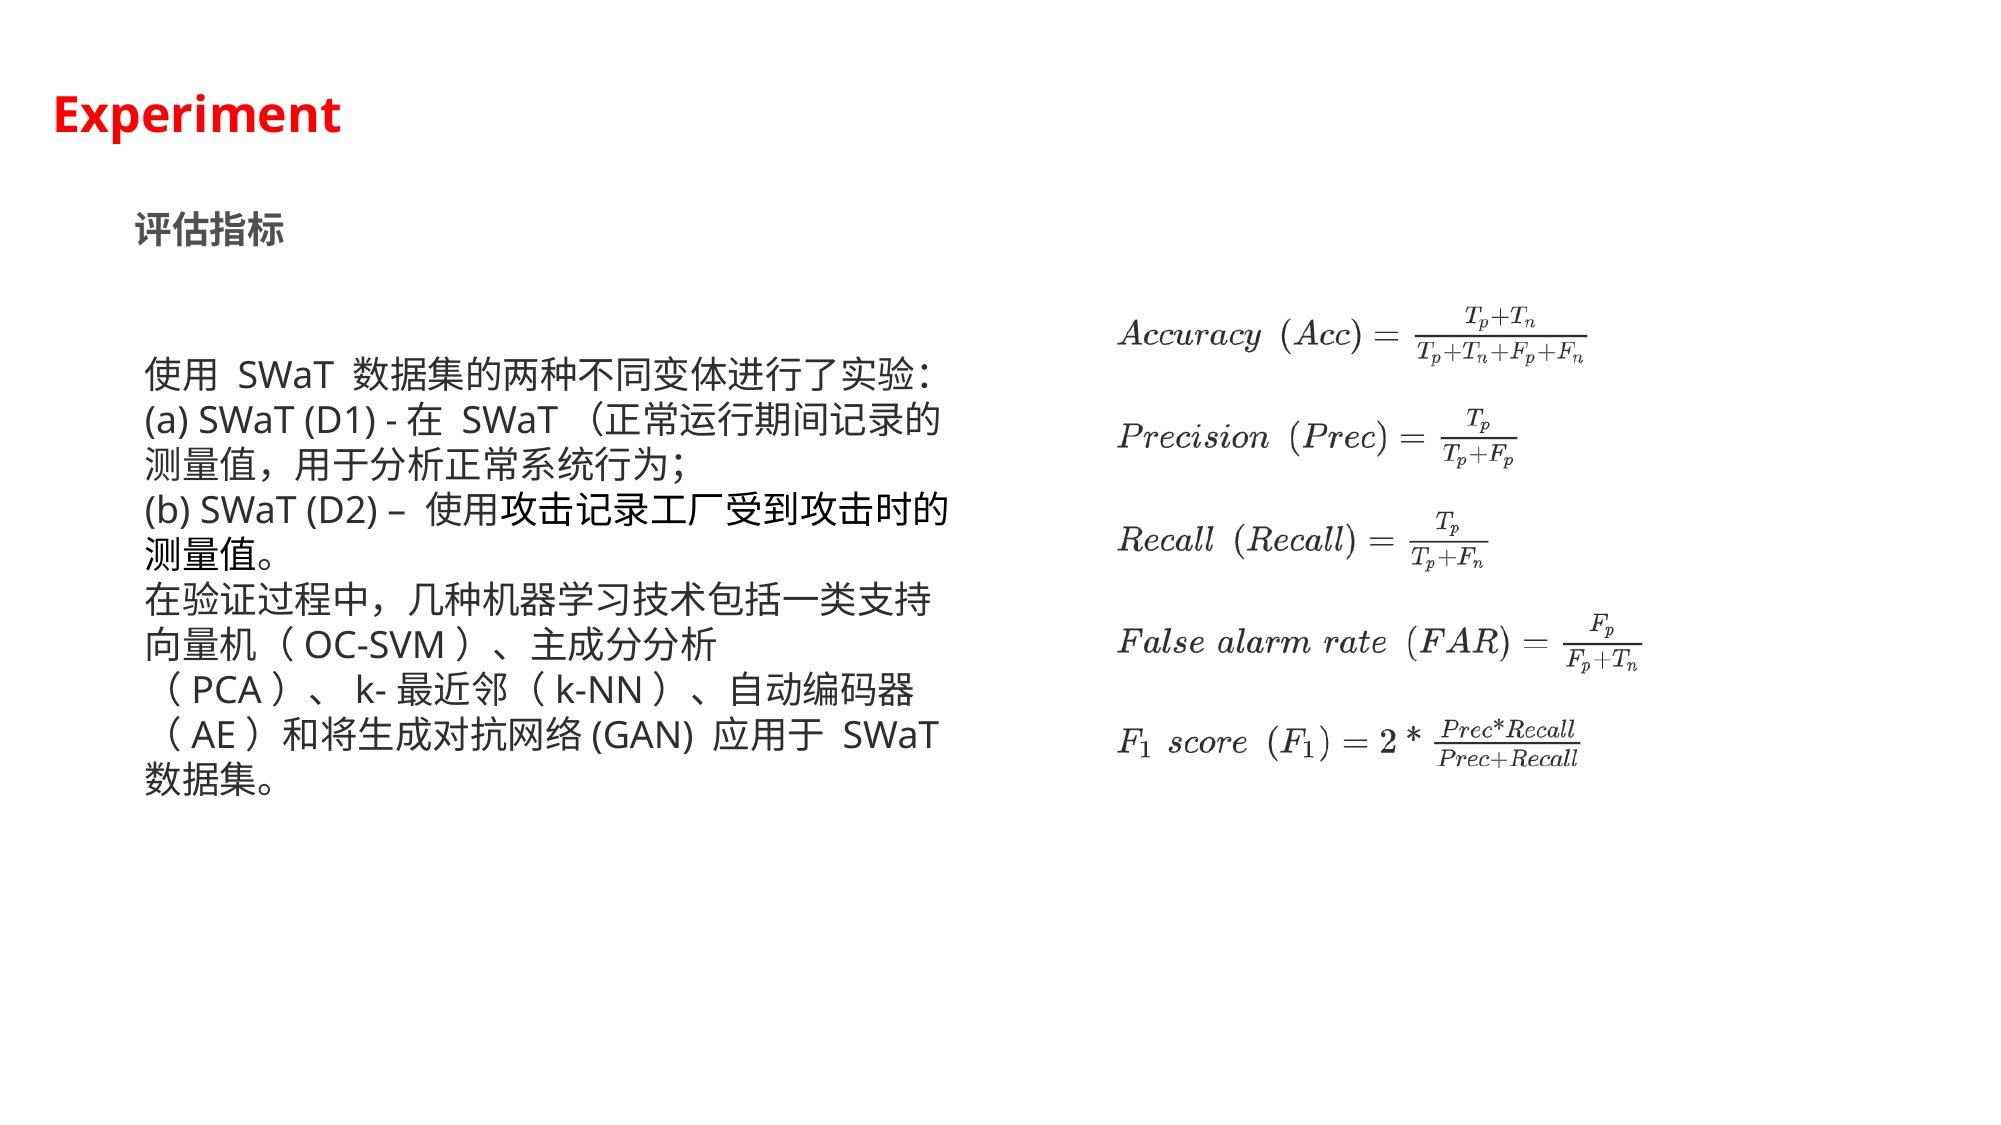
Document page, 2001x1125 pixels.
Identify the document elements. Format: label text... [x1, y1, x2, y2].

picture [1091, 296, 1798, 777]
text_box Experiment [38, 75, 357, 150]
text_box 使用 SWaT 数据集的两种不同变体进行了实验：(a) SWaT (D1) -在 SWaT（正常运行期间记录的测量值，用于分析正常系统行为； (b) SWaT (D2) – 使用攻击记录工厂受到攻击时的测量值。 在验证过程中，几种机器学习技术包括一类支持向量机（OC-SVM）、主成分分析（PCA）、k-最近邻（k-NN）、自动编码器（AE）和将生成对抗网络(GAN) 应用于 SWaT 数据集。 [130, 343, 967, 809]
text_box 评估指标 [120, 198, 300, 259]
